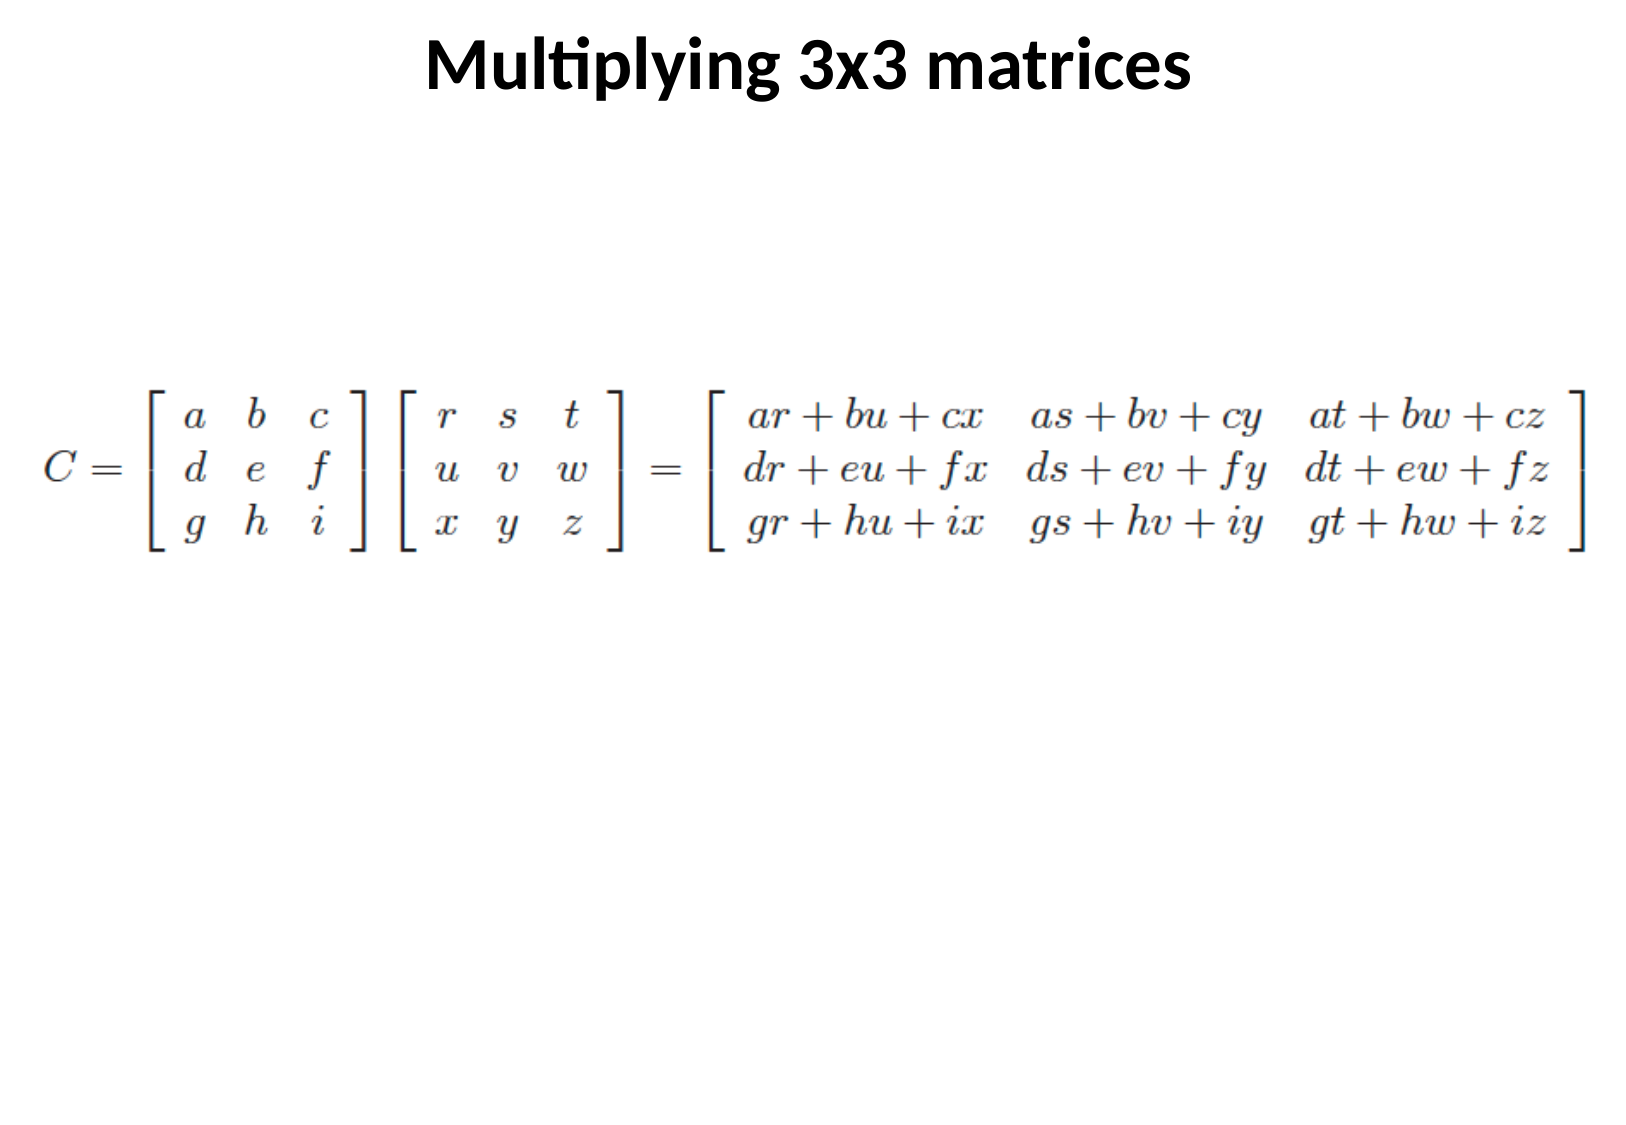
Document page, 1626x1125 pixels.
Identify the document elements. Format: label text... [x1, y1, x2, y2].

picture [0, 344, 1623, 585]
text_box Multiplying 3x3 matrices [77, 0, 1541, 119]
